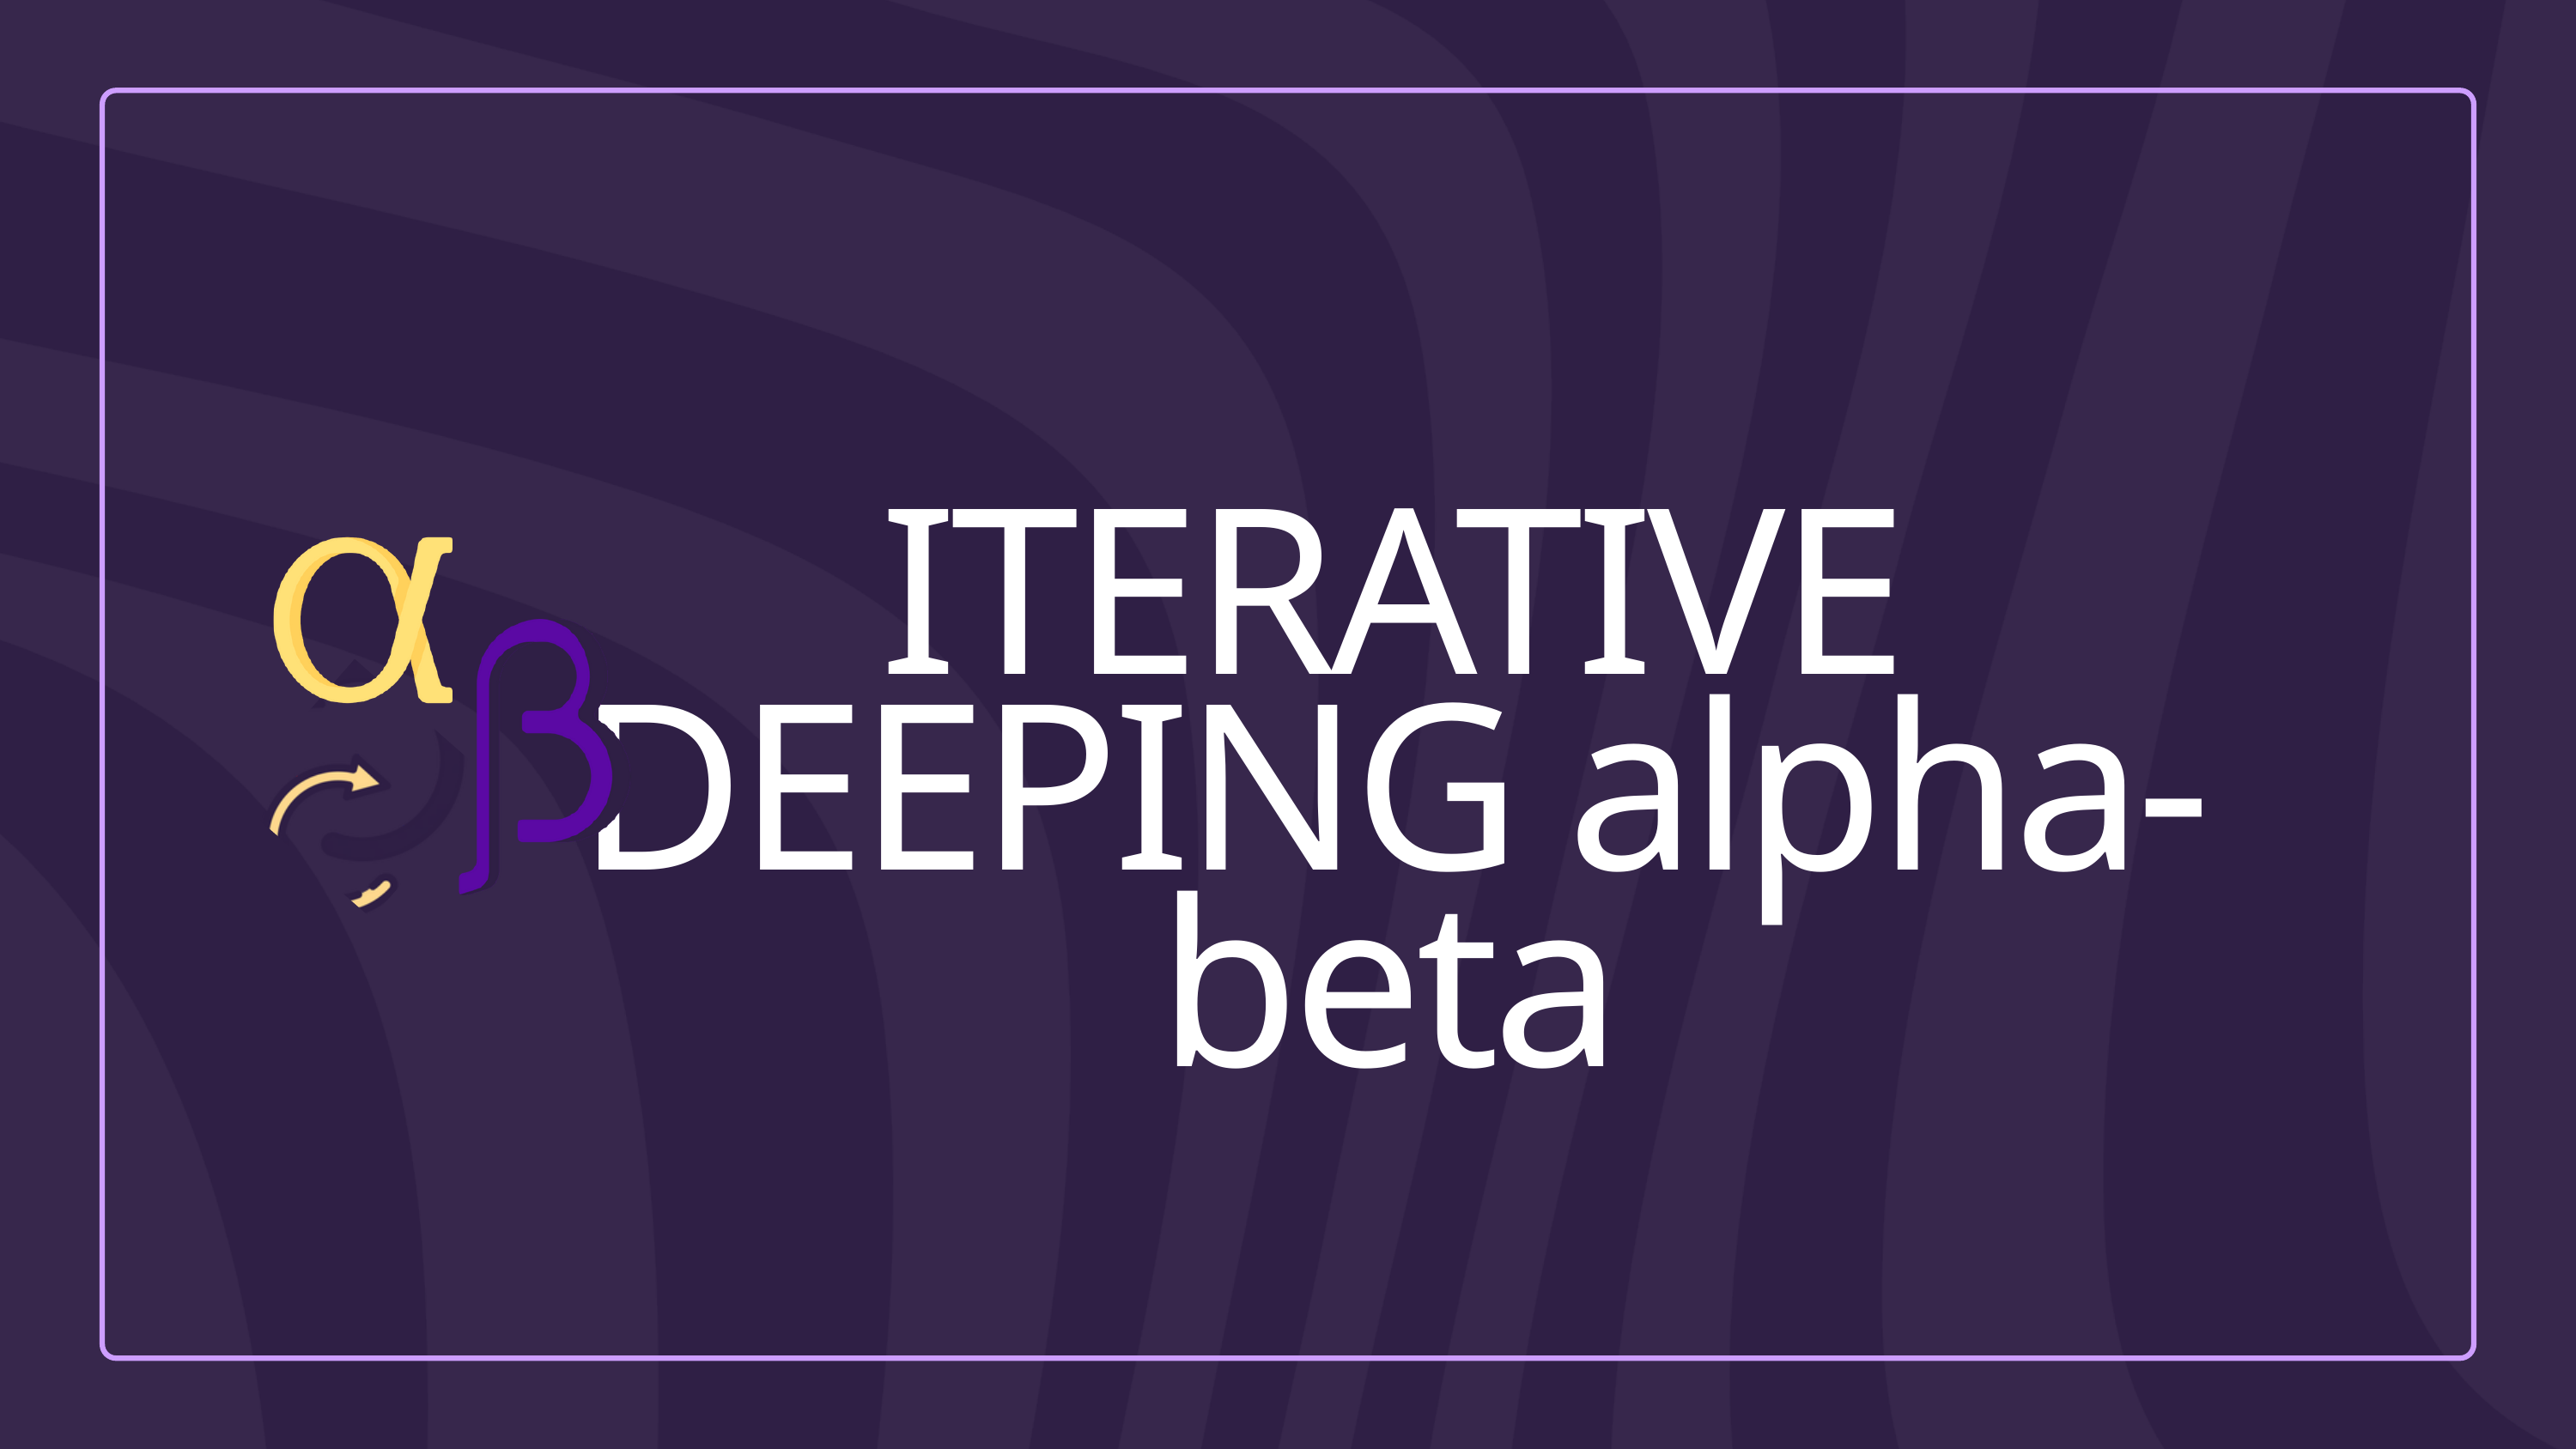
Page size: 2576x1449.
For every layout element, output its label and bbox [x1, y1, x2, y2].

text_box [0, 0, 2576, 1449]
text_box [101, 90, 2475, 1359]
text_box [233, 530, 683, 919]
